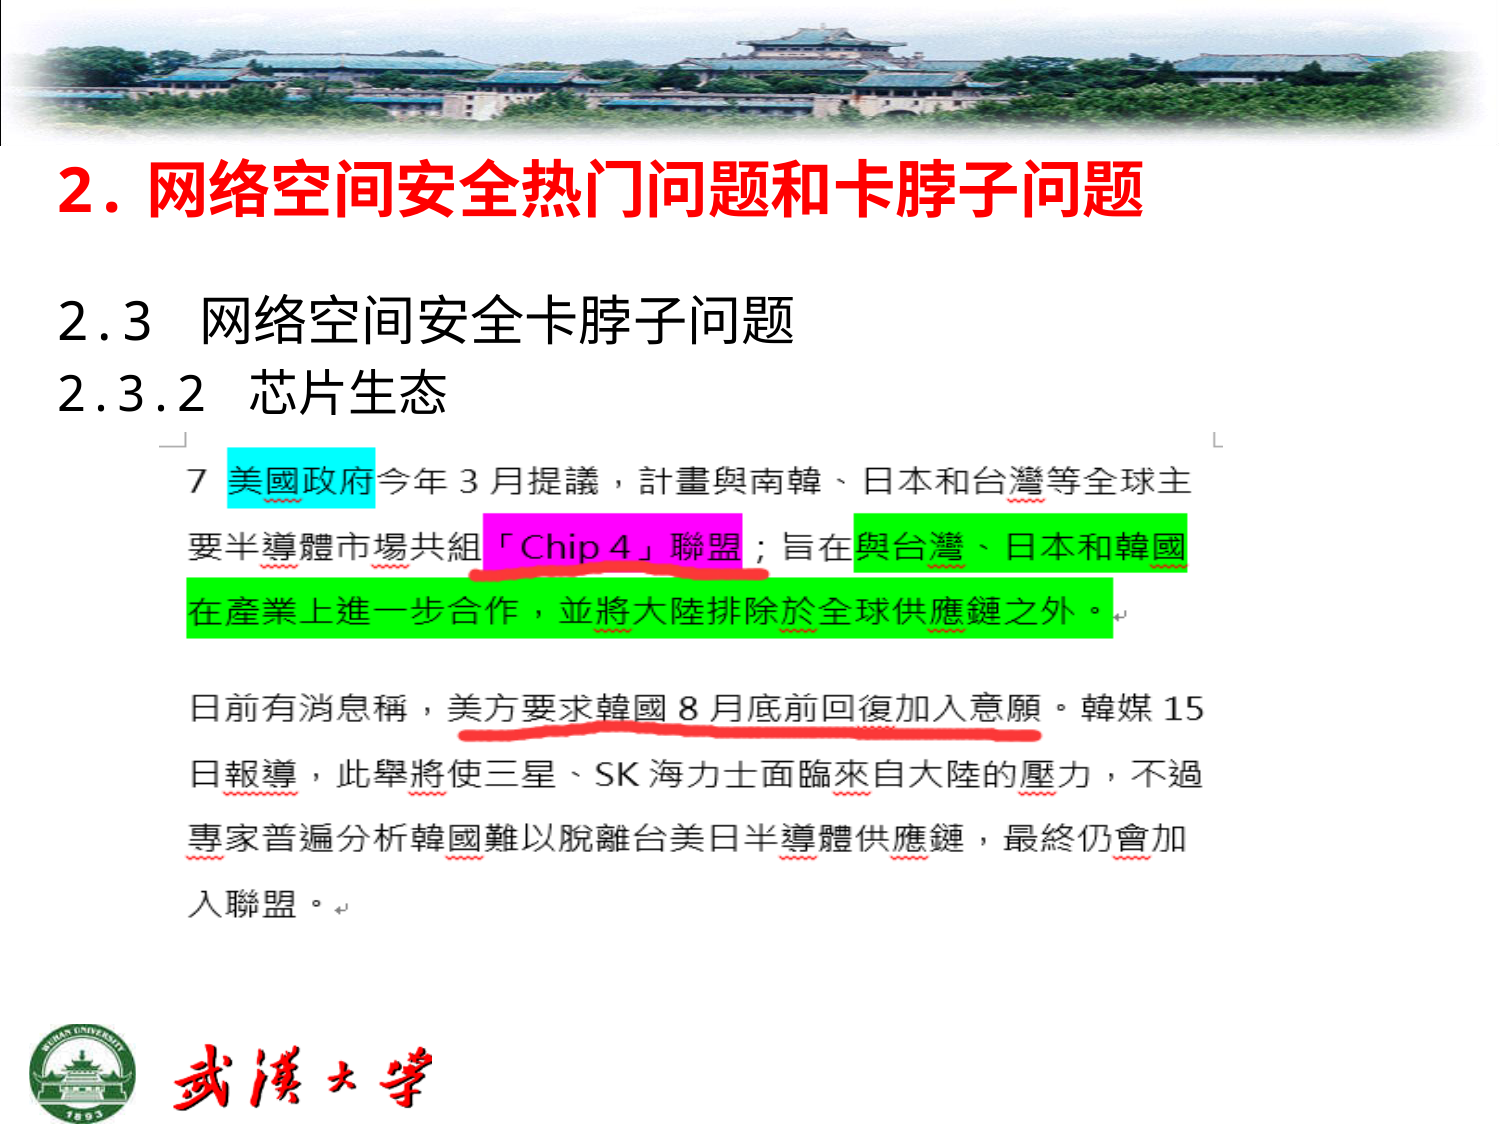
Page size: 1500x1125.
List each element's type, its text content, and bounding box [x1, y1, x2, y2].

picture [159, 432, 1223, 924]
picture [0, 0, 1500, 146]
picture [171, 1034, 432, 1125]
list 2.3 网络空间安全卡脖子问题 2.3.2 芯片生态 [40, 278, 1424, 469]
title 2.网络空间安全热门问题和卡脖子问题 [40, 118, 1500, 256]
